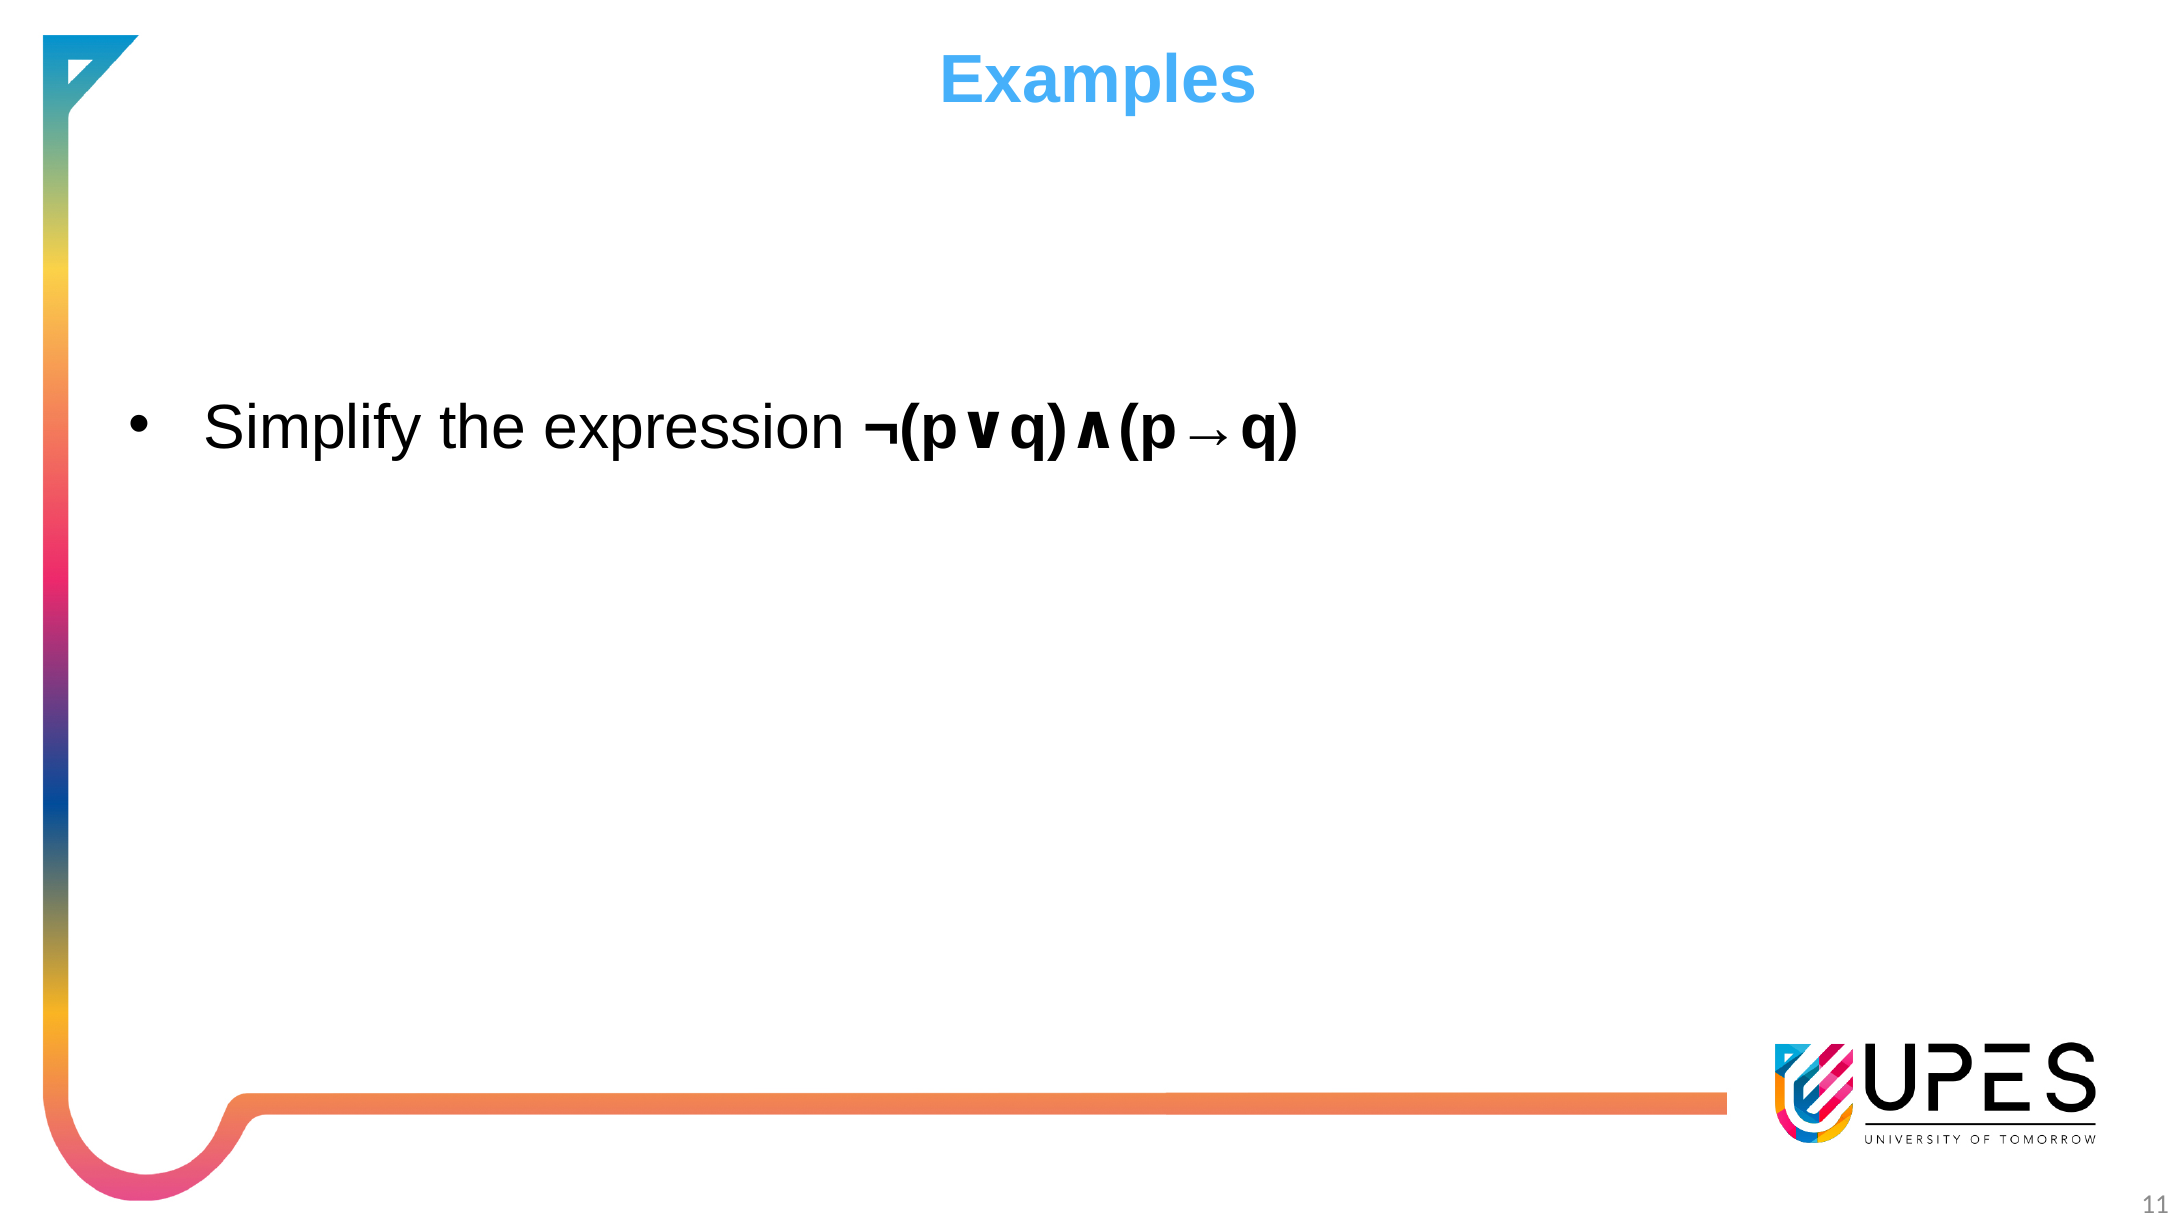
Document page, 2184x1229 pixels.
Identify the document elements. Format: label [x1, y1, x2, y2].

list [0, 0, 2184, 1229]
